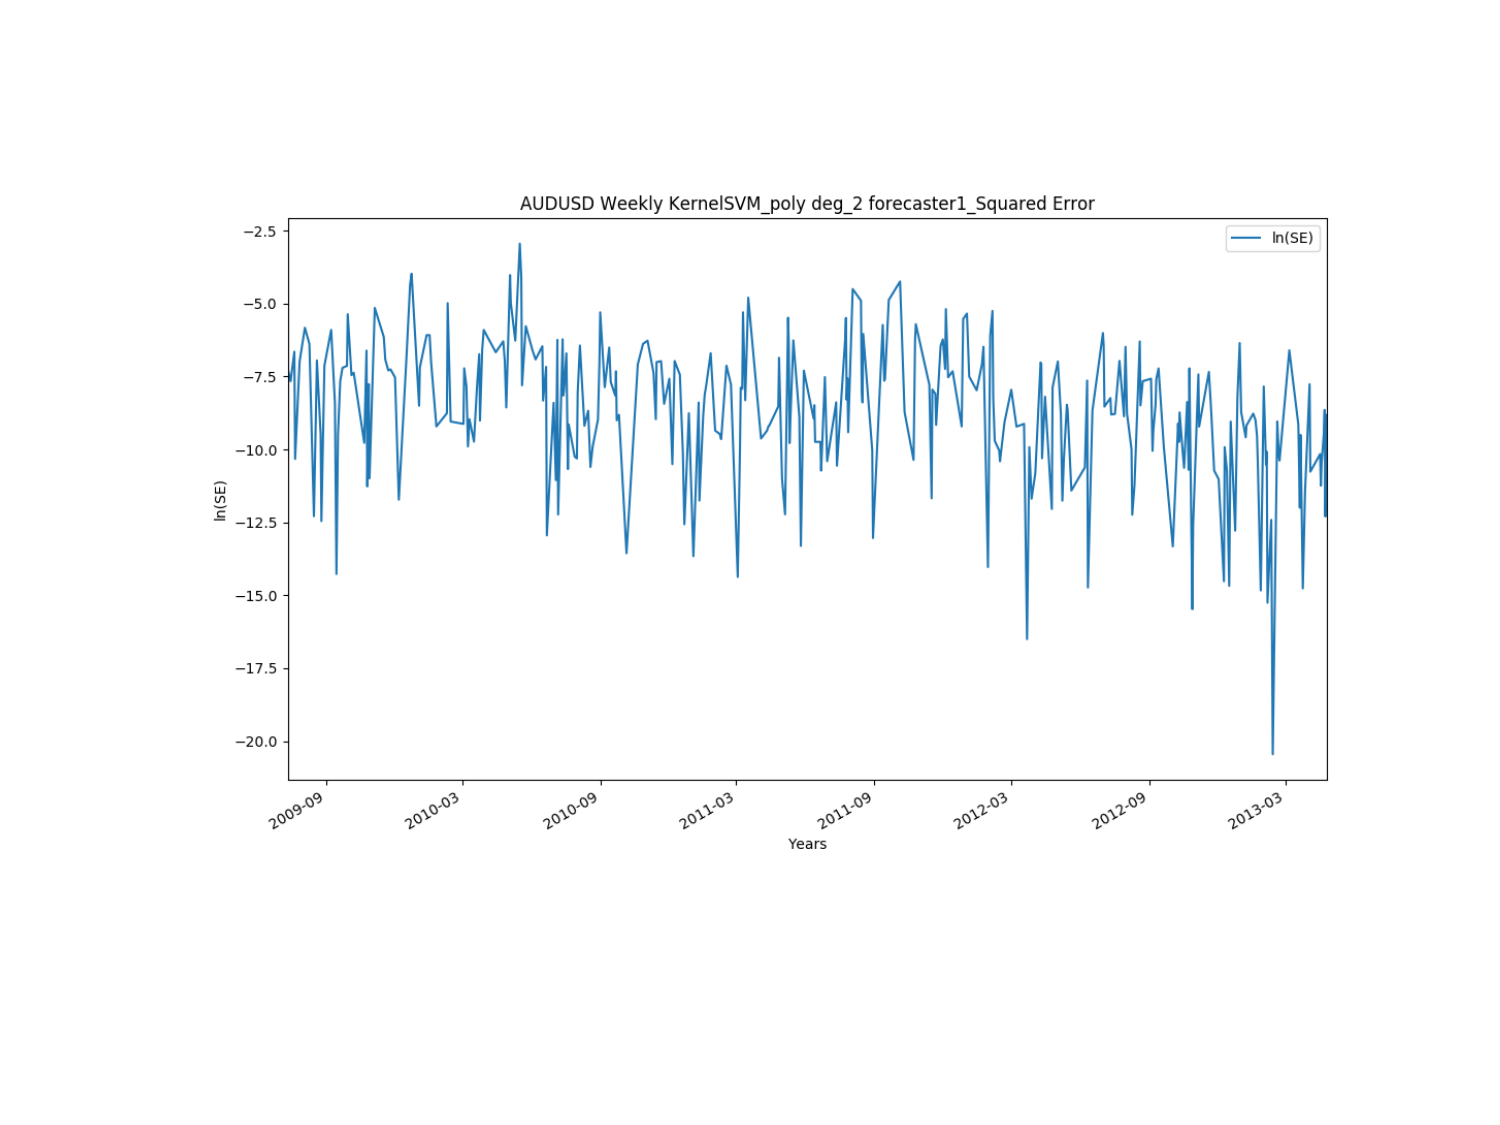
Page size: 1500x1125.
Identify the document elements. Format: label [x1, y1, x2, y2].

picture [119, 119, 1461, 946]
